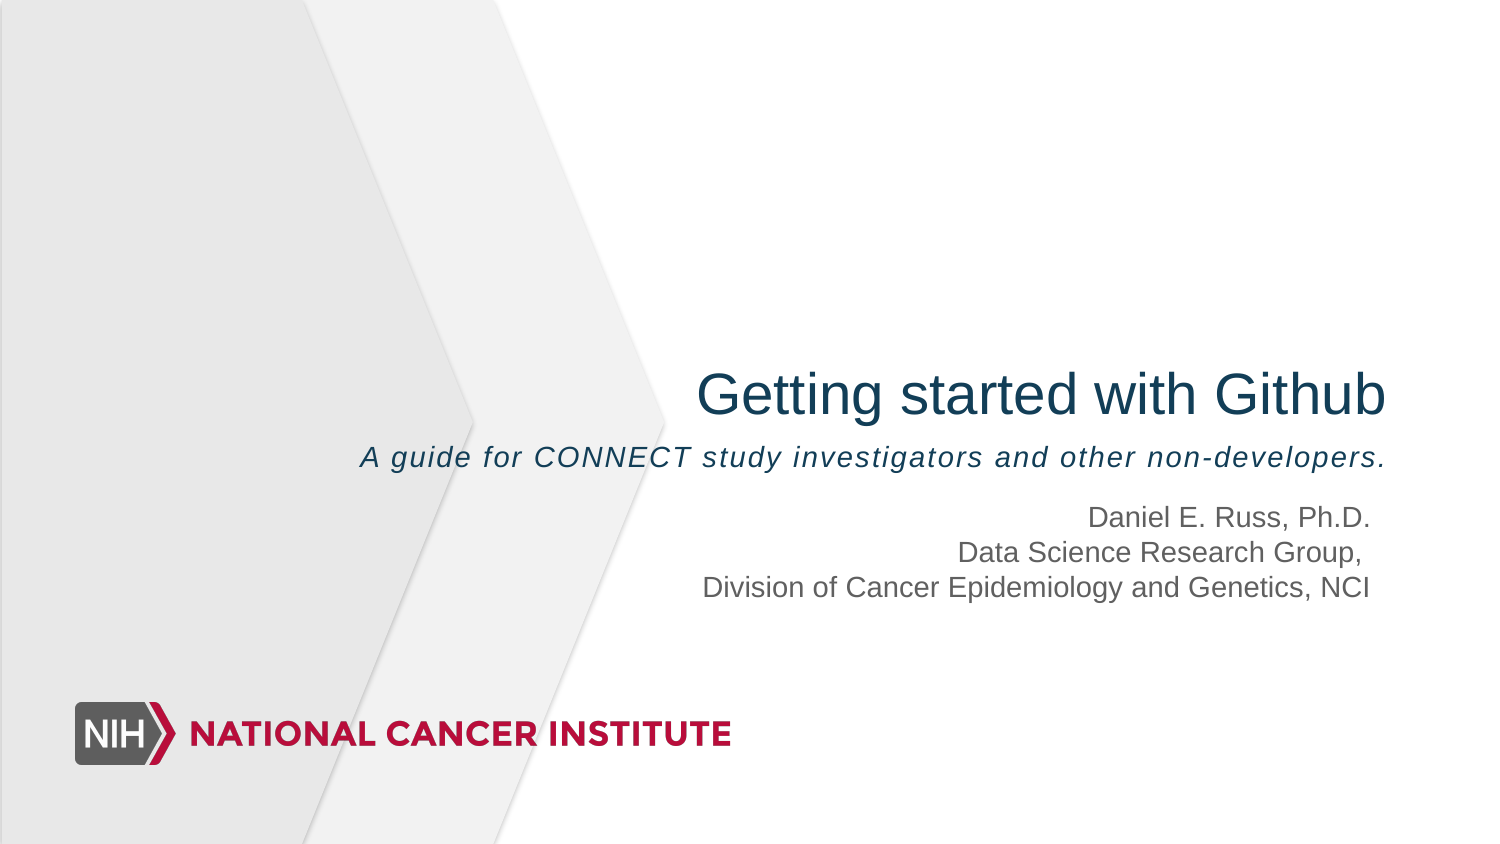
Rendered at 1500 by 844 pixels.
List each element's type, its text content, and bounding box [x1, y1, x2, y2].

subtitle A guide for CONNECT study investigators and other non-developers. [112, 438, 1388, 524]
picture [75, 702, 731, 765]
text_box Daniel E. Russ, Ph.D. Data Science Research Group, Division of Cancer Epidemiology and Genetics, NCI [687, 490, 1387, 611]
title Getting started with Github [112, 201, 1388, 427]
